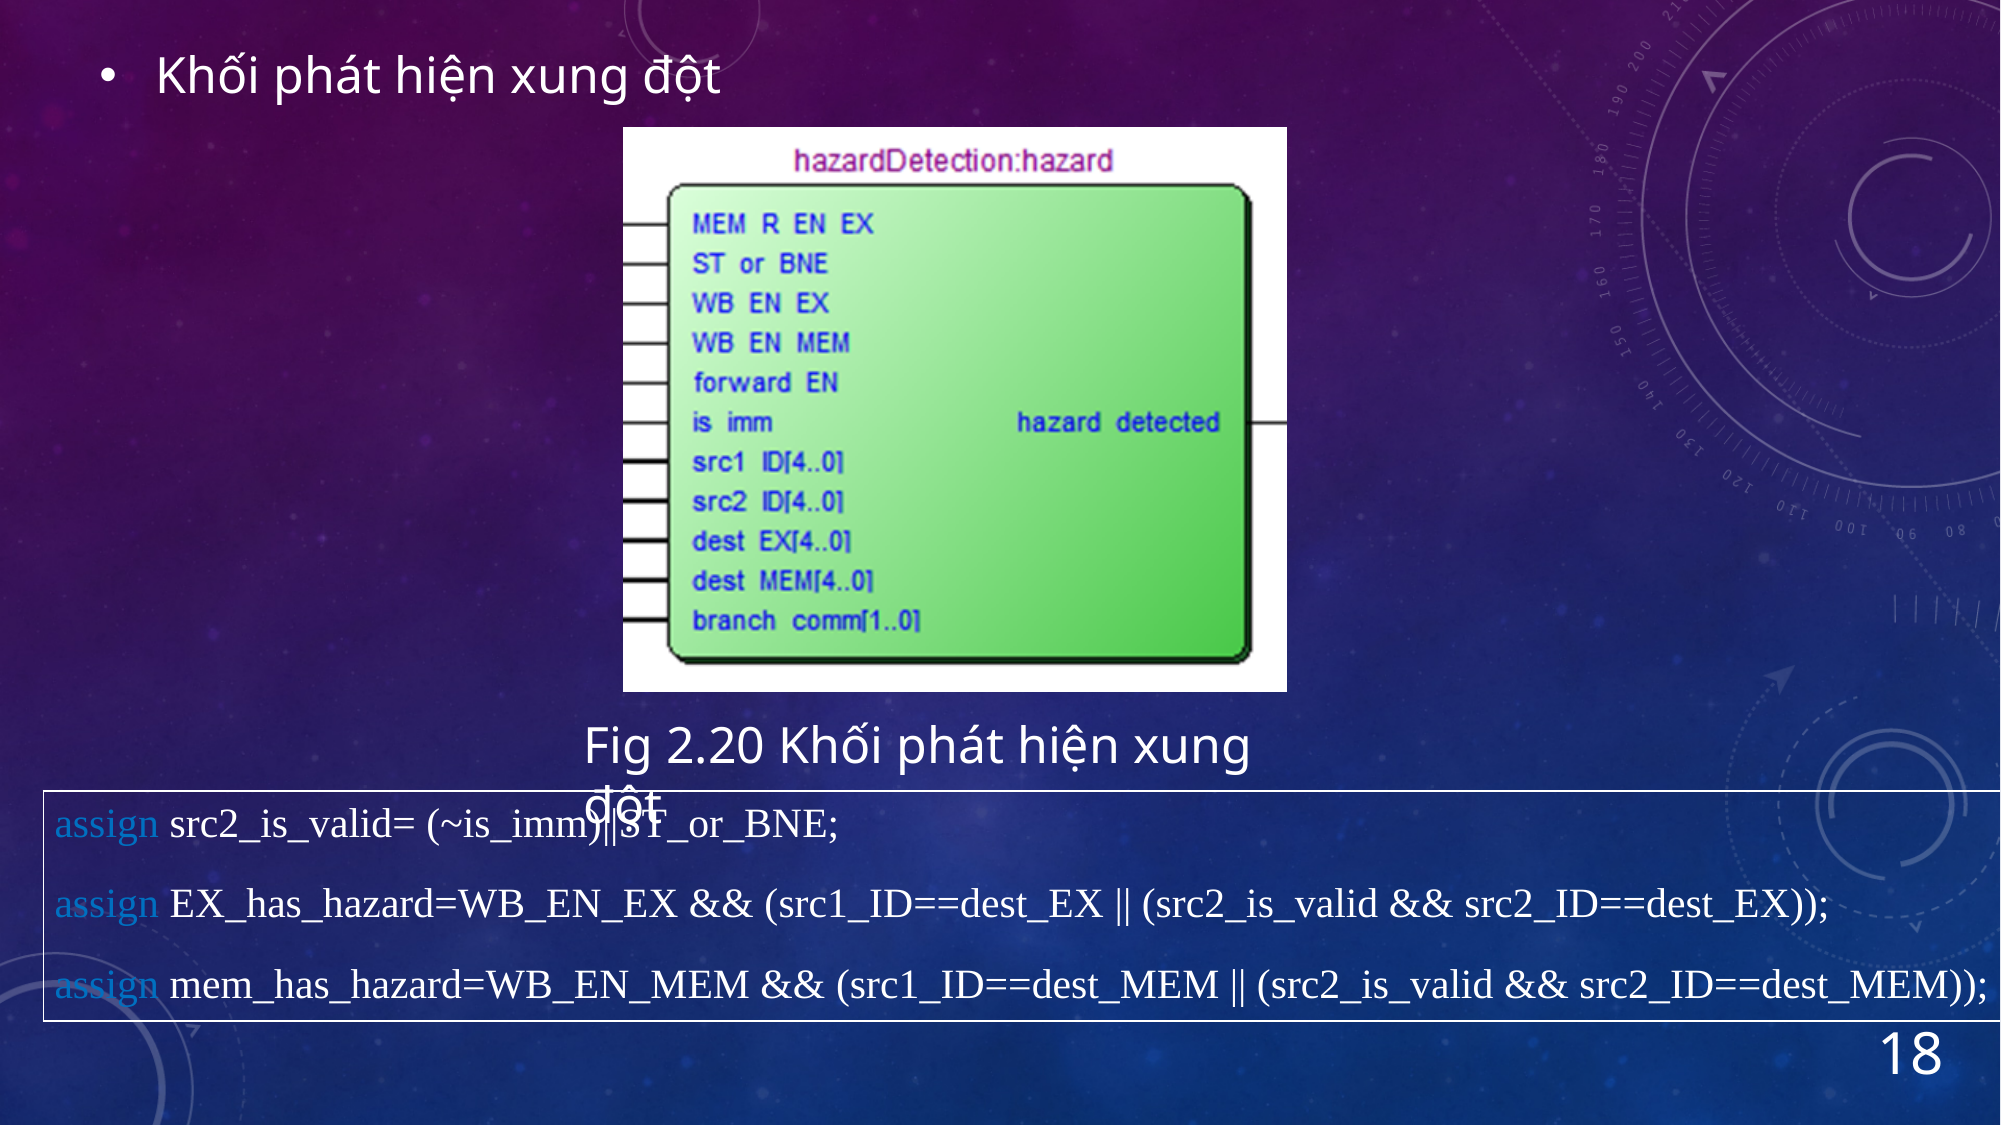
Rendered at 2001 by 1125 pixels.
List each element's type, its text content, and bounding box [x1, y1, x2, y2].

picture [0, 0, 2001, 1125]
slide_number 18 [1830, 1025, 1959, 1087]
text_box Fig 2.20 Khối phát hiện xung đột [568, 706, 1342, 790]
text_box Khối phát hiện xung đột [84, 36, 1898, 112]
table_header assign src2_is_valid= (~is_imm)||ST_or_BNE; assign EX_has_hazard=WB_EN_EX && (src1_ID==dest_EX || (src2_is_valid && src2_ID==dest_EX)); assign mem_has_hazard=WB_EN_MEM && (src1_ID==dest_MEM || (src2_is_valid && src2_ID==dest_MEM)); [44, 792, 2000, 1020]
